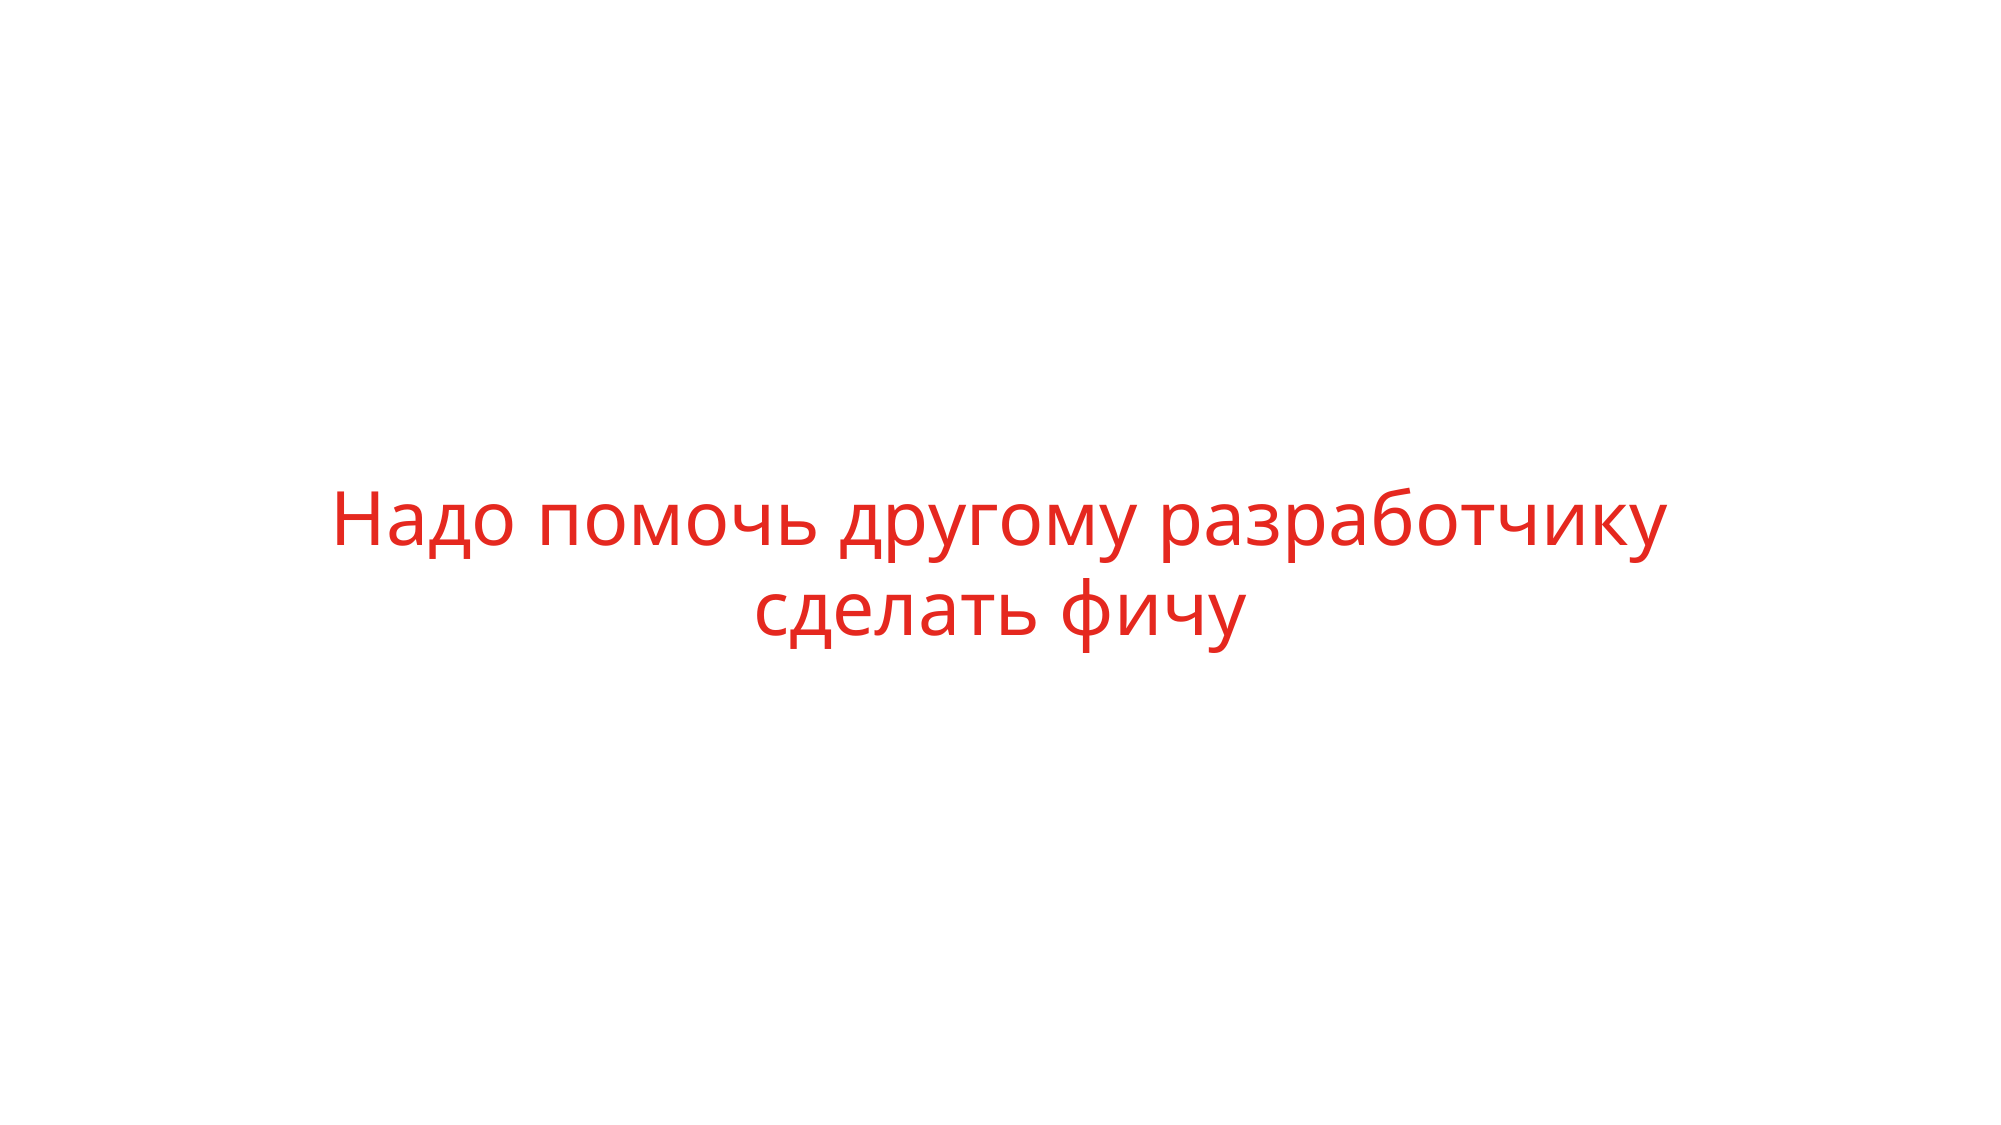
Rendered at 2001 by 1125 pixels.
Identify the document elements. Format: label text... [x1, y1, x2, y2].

title Надо помочь другому разработчику сделать фичу [208, 290, 1792, 847]
